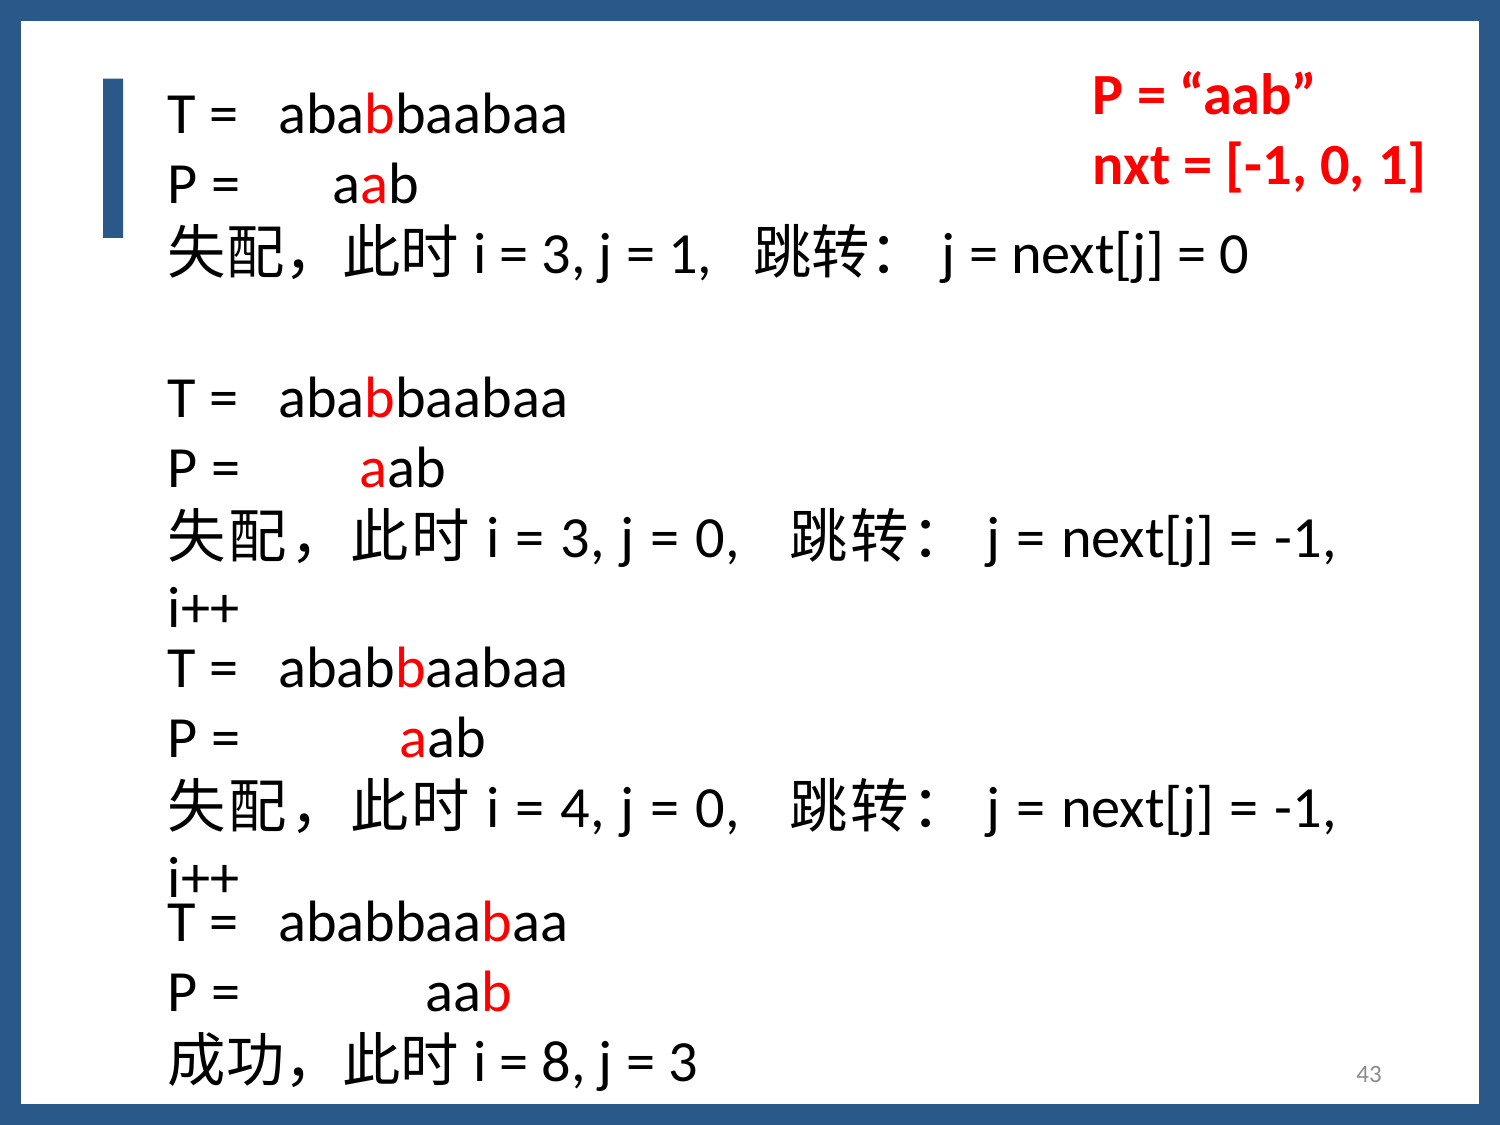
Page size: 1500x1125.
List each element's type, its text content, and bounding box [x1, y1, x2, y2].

text_box T = ababbaabaa P = aab 成功，此时i = 8, j = 3 [78, 875, 1352, 1101]
text_box T = ababbaabaa P = aab 失配，此时i = 3, j = 0, 跳转：j = next[j] = -1, i++ [78, 351, 1352, 622]
text_box T = ababbaabaa P = aab 失配，此时i = 4, j = 0, 跳转：j = next[j] = -1, i++ [78, 622, 1352, 875]
text_box T = ababbaabaa P = aab 失配，此时i = 3, j = 1, 跳转：j = next[j] = 0 [78, 67, 1352, 293]
text_box P = “aab” nxt = [-1, 0, 1] [1003, 48, 1500, 204]
slide_number 43 [1059, 1042, 1397, 1103]
